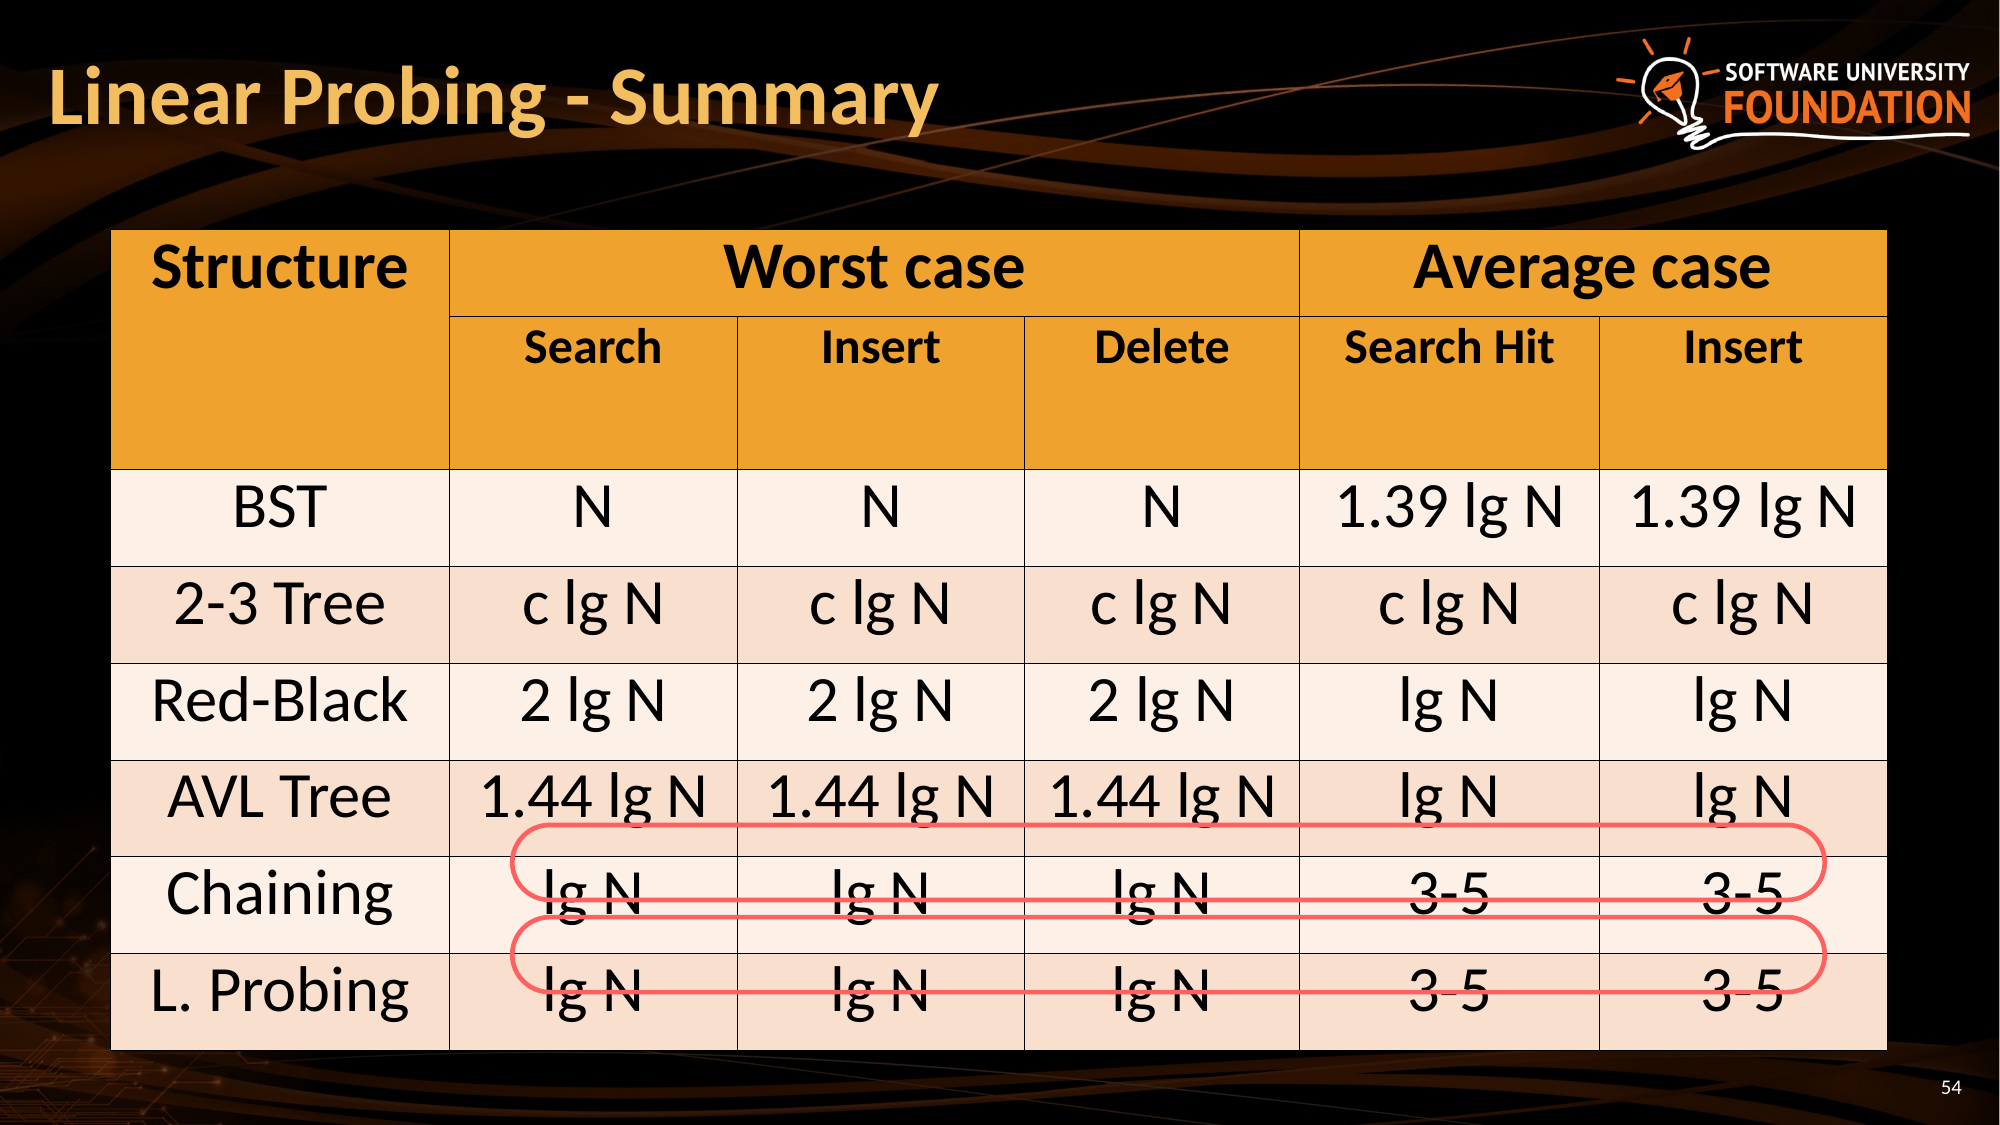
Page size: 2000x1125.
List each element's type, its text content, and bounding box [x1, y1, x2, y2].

table_cell Insert [1600, 317, 1887, 469]
table_cell N [450, 470, 737, 566]
table_cell 2 lg N [1025, 664, 1299, 760]
table_cell Search Hit [1300, 317, 1599, 469]
table_cell 3-5 [1600, 857, 1887, 953]
table_cell c lg N [738, 567, 1024, 663]
table_cell N [1025, 470, 1299, 566]
table_cell lg N [450, 857, 737, 953]
table_header Worst case [450, 230, 1299, 316]
table_cell lg N [1025, 994, 1299, 1050]
table_cell lg N [1025, 901, 1299, 916]
table_cell Chaining [111, 857, 449, 953]
table_cell lg N [450, 954, 737, 1050]
table_cell BST [111, 470, 449, 566]
slide_number 54 [1897, 1070, 1968, 1103]
table_cell lg N [1300, 664, 1599, 760]
table_cell lg N [738, 994, 1024, 1050]
table_cell AVL Tree [111, 761, 449, 856]
table_cell c lg N [1600, 567, 1887, 663]
table_cell 2 lg N [738, 664, 1024, 760]
table_cell 1.39 lg N [1600, 470, 1887, 566]
table_cell c lg N [1300, 567, 1599, 663]
table_cell 1.44 lg N [738, 761, 1024, 823]
table_cell Red-Black [111, 664, 449, 760]
table_cell lg N [1600, 664, 1887, 760]
table_header Average case [1300, 230, 1887, 316]
table_cell c lg N [450, 567, 737, 663]
title Linear Probing - Summary [30, 6, 1602, 189]
table_cell 3-5 [1300, 994, 1599, 1050]
table_cell 1.44 lg N [450, 761, 737, 856]
table_cell lg N [1300, 761, 1599, 823]
table_cell lg N [1600, 761, 1887, 856]
table_header Structure [111, 230, 449, 469]
table_cell 1.39 lg N [1300, 470, 1599, 566]
table_cell c lg N [1025, 567, 1299, 663]
table_cell 3-5 [1300, 901, 1599, 916]
table_cell Insert [738, 317, 1024, 469]
table_cell 1.44 lg N [1025, 761, 1299, 823]
text_box [511, 823, 1826, 901]
text_box [511, 916, 1826, 994]
table_cell Search [450, 317, 737, 469]
picture [0, 0, 2000, 1125]
table_cell lg N [738, 901, 1024, 916]
table_cell 3-5 [1600, 954, 1887, 1050]
table_cell 2 lg N [450, 664, 737, 760]
table_cell 2-3 Tree [111, 567, 449, 663]
table_cell Delete [1025, 317, 1299, 469]
table_cell N [738, 470, 1024, 566]
table_cell L. Probing [111, 954, 449, 1050]
